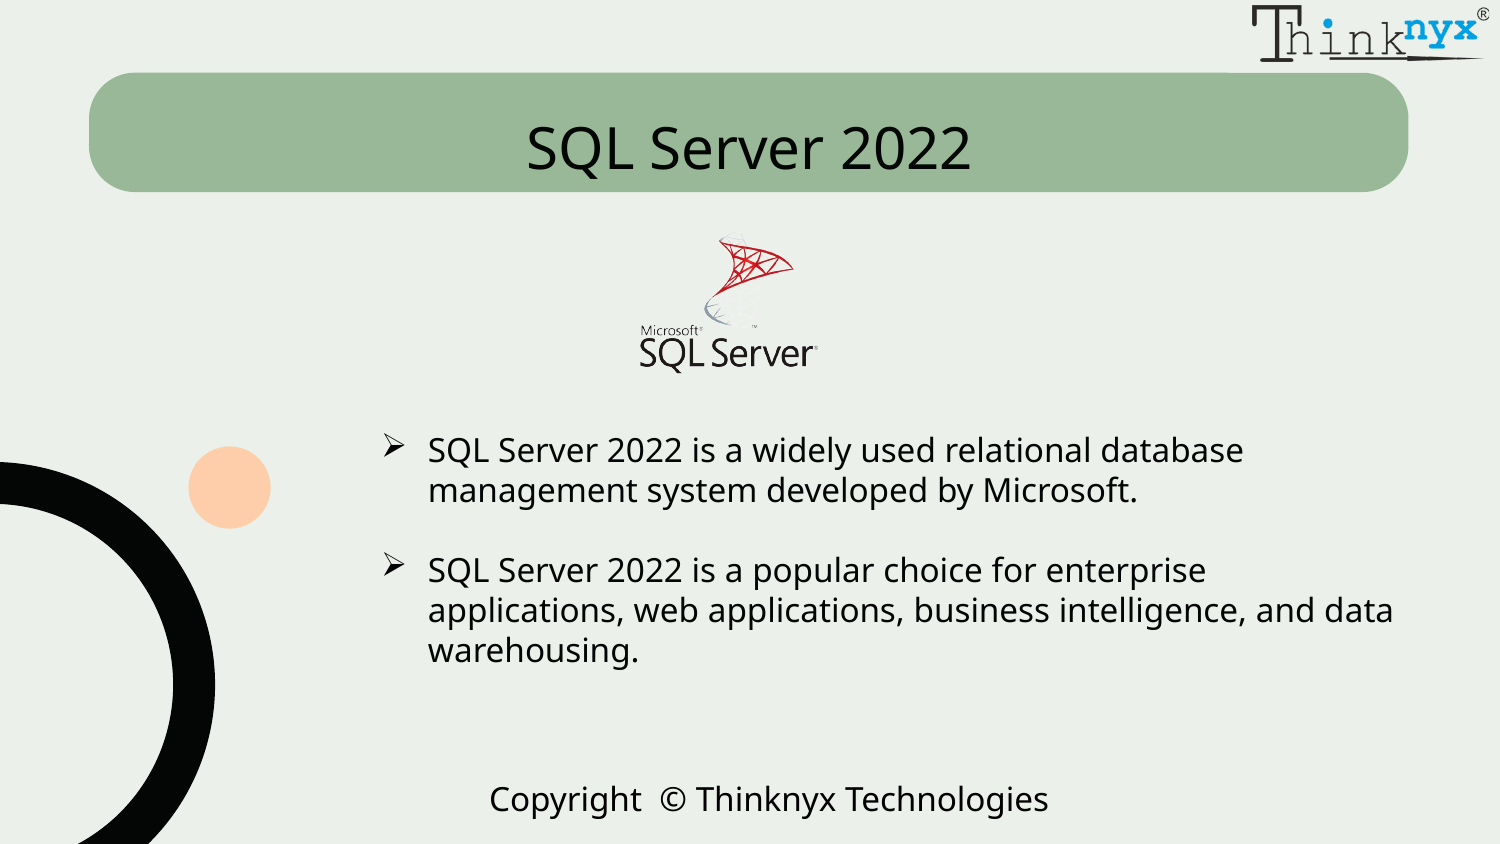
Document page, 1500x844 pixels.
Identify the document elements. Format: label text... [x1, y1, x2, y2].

picture [1252, 5, 1490, 62]
picture [566, 180, 891, 424]
text_box [188, 446, 271, 529]
text_box SQL Server 2022 is a widely used relational database management system developed by Microsoft. SQL Server 2022 is a popular choice for enterprise applications, web applications, business intelligence, and data warehousing. [366, 421, 1415, 677]
title SQL Server 2022 [116, 100, 1383, 172]
